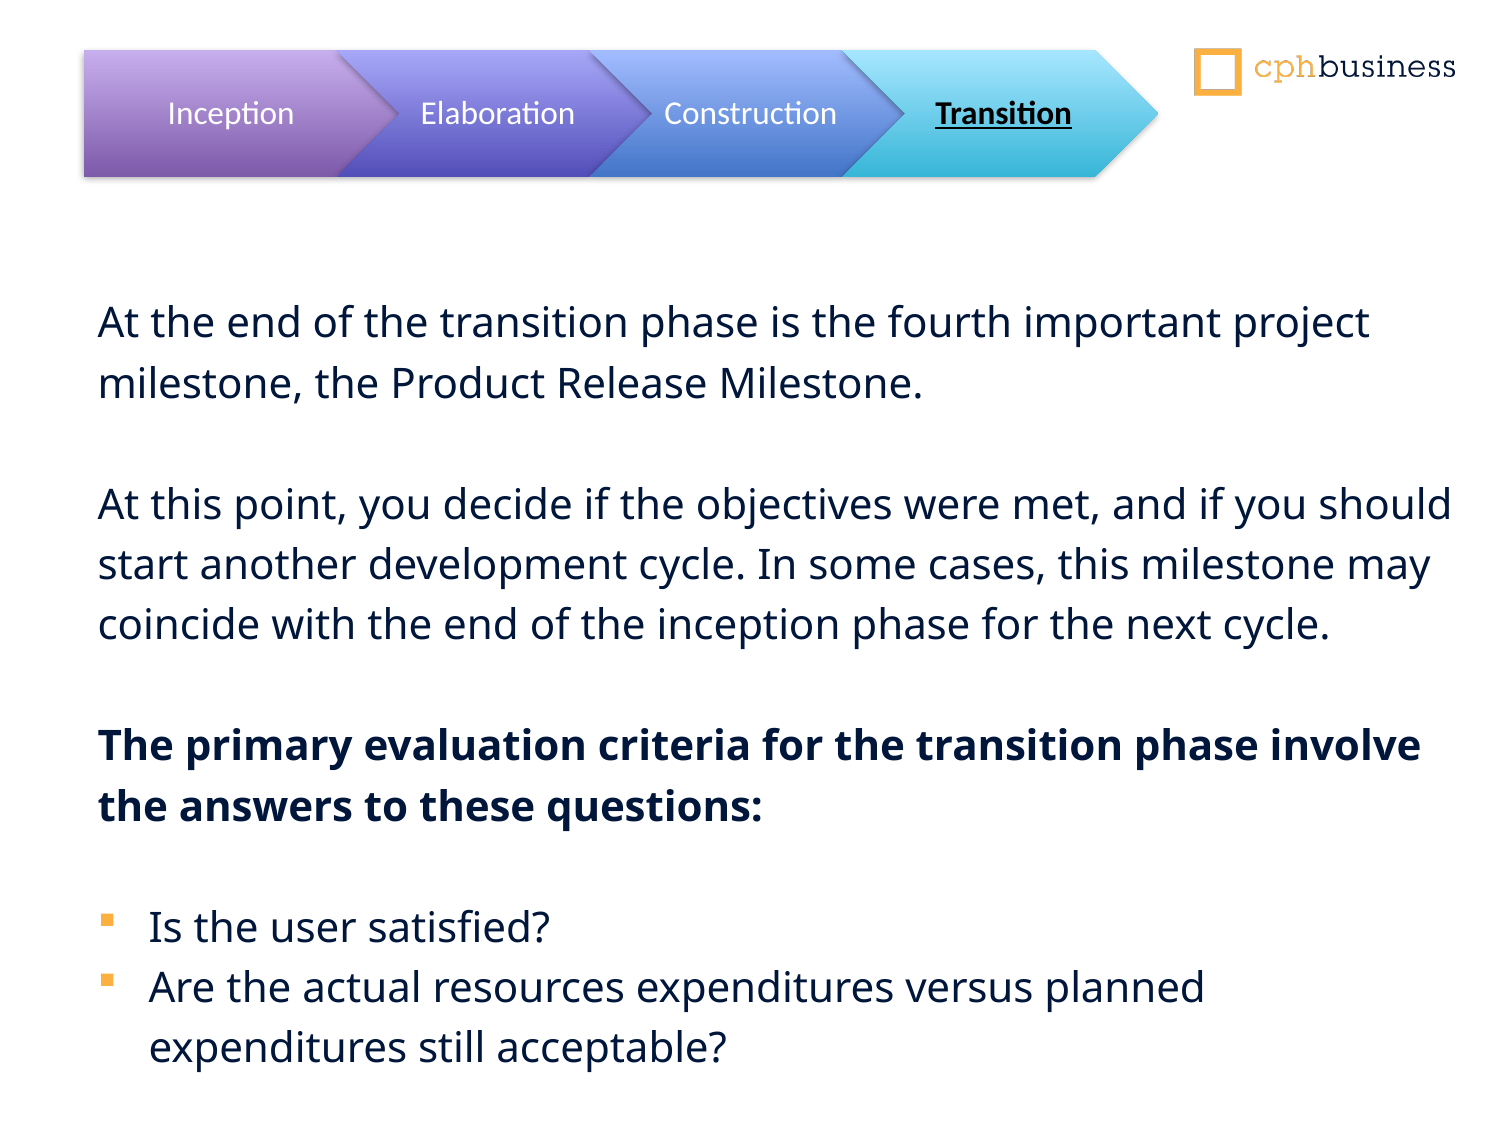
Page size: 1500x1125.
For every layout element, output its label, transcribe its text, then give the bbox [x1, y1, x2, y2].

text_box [83, 42, 1159, 185]
list At the end of the transition phase is the fourth important project milestone, the Product Release Milestone. At this point, you decide if the objectives were met, and if you should start another development cycle. In some cases, this milestone may coincide with the end of the inception phase for the next cycle. The primary evaluation criteria for the transition phase involve the answers to these questions: Is the user satisfied? Are the actual resources expenditures versus planned expenditures still acceptable? [83, 278, 1483, 1125]
picture [1147, 1, 1500, 143]
